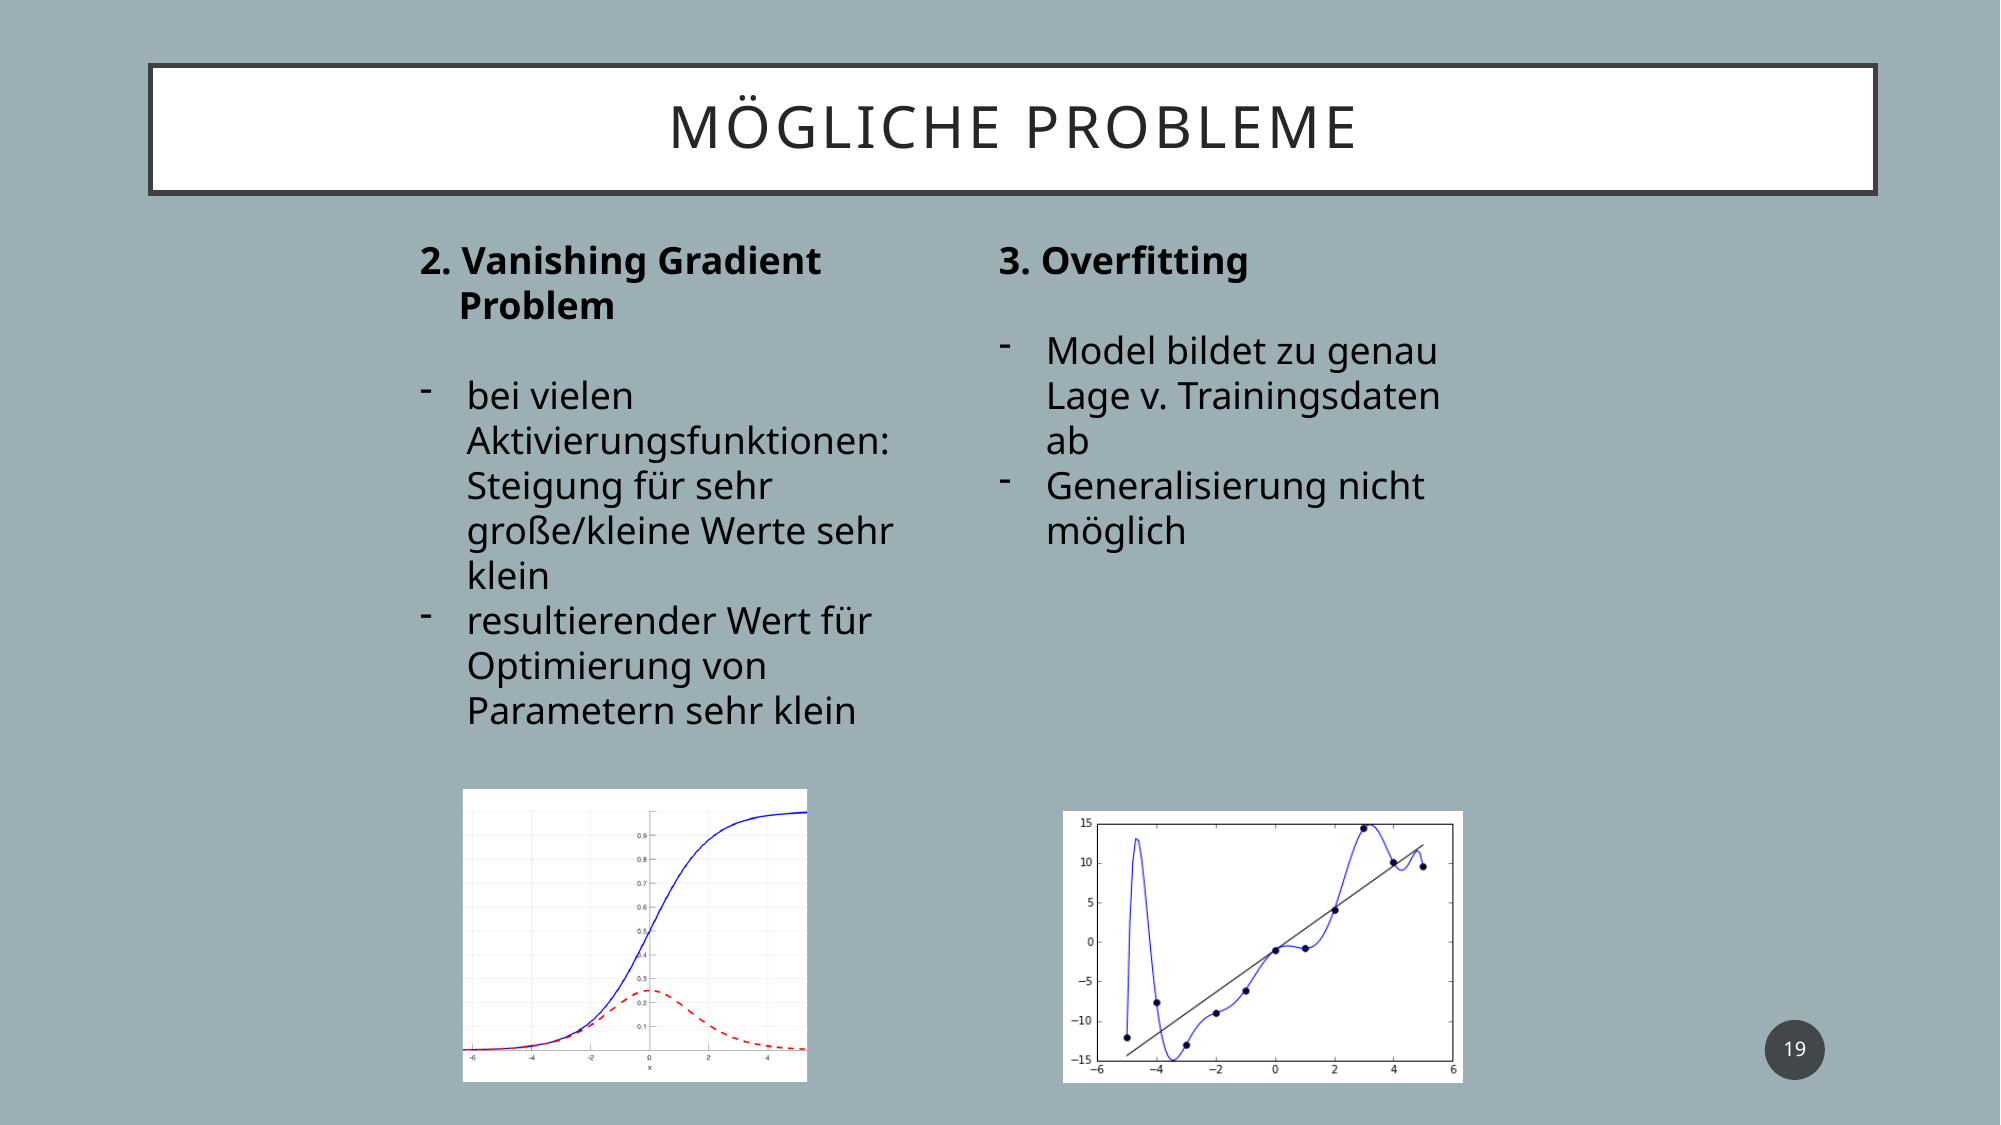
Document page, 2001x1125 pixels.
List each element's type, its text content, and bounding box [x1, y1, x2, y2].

slide_number 19 [1764, 1019, 1825, 1080]
picture [1063, 811, 1463, 1083]
picture [462, 789, 808, 1082]
text_box Mögliche Probleme [150, 65, 1876, 193]
text_box 3. Overfitting Model bildet zu genau Lage v. Trainingsdaten ab Generalisierung nicht möglich [984, 229, 1498, 559]
text_box 2. Vanishing Gradient Problem bei vielen Aktivierungsfunktionen: Steigung für sehr große/kleine Werte sehr klein resultierender Wert für Optimierung von Parametern sehr klein [405, 229, 919, 739]
